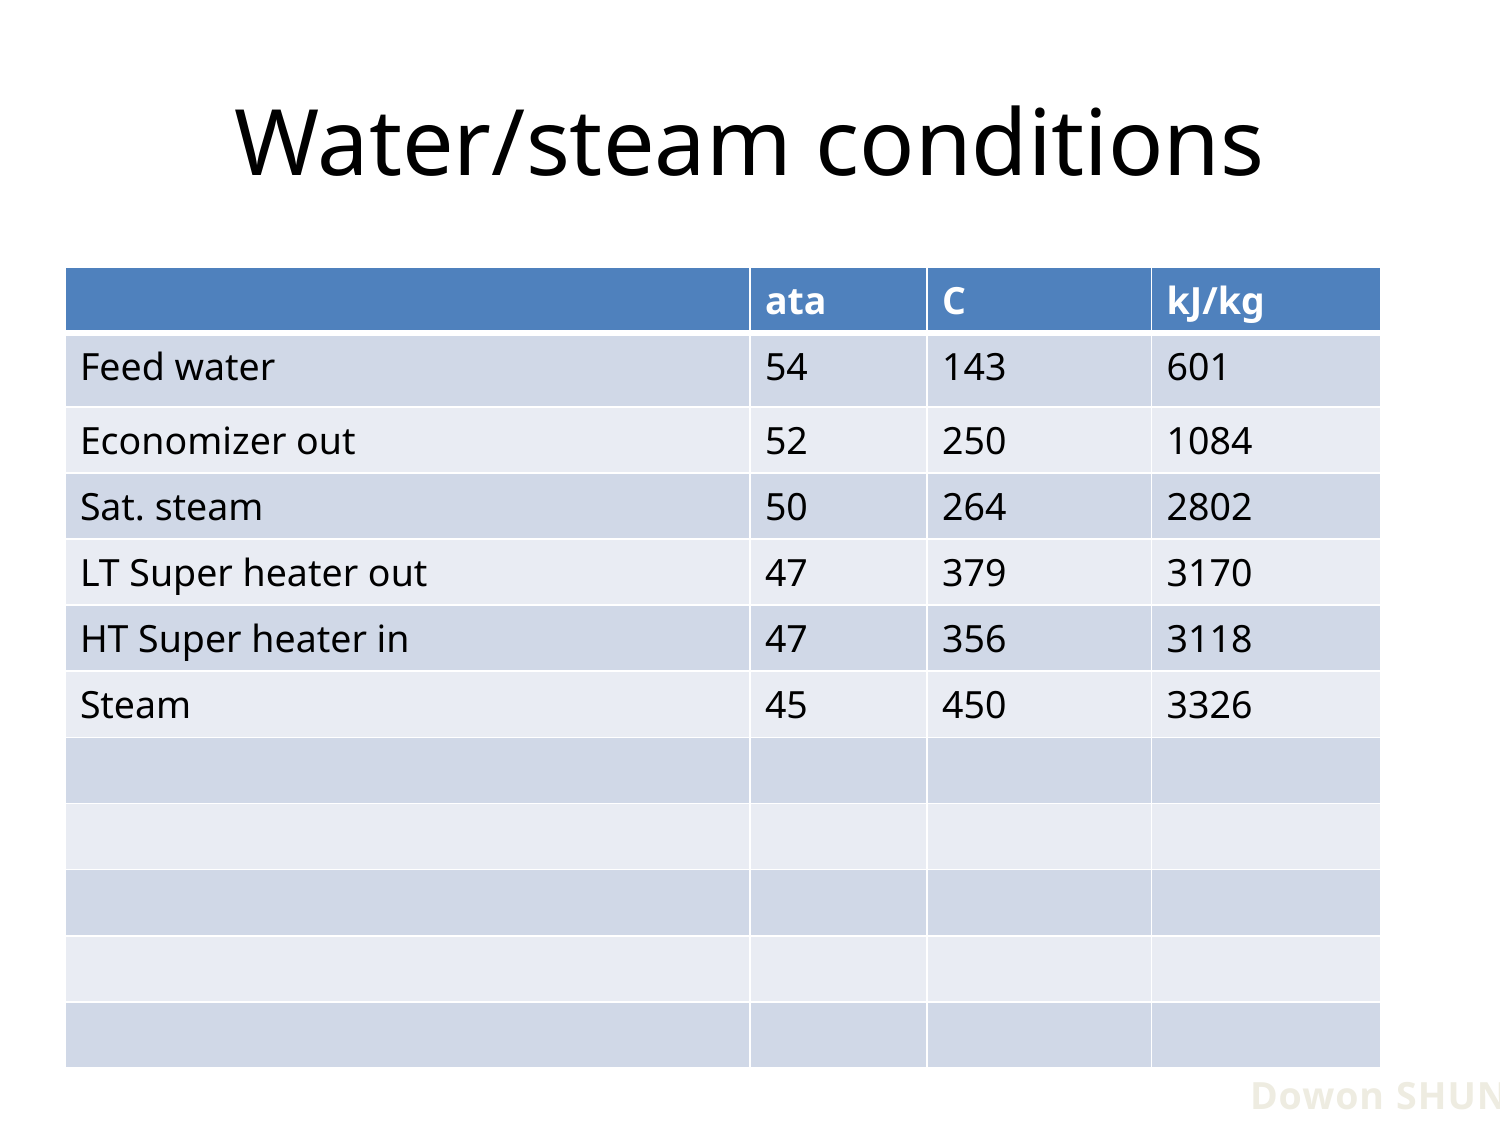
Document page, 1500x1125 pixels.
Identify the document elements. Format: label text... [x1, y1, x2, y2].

table_cell [751, 738, 926, 803]
table_cell Sat. steam [66, 474, 749, 538]
table_cell [66, 870, 749, 935]
table_cell [928, 937, 1151, 1001]
table_cell 2802 [1152, 474, 1380, 538]
table_cell 1084 [1152, 408, 1380, 472]
table_cell 3170 [1152, 540, 1380, 604]
table_cell 356 [928, 606, 1151, 670]
table_cell [751, 870, 926, 935]
table_cell [928, 1003, 1151, 1067]
table_cell 250 [928, 408, 1151, 472]
table_header [66, 268, 749, 330]
table_cell [751, 937, 926, 1001]
table_cell 143 [928, 336, 1151, 406]
table_cell [66, 937, 749, 1001]
table_cell 3326 [1152, 672, 1380, 737]
table_cell [1152, 937, 1380, 1001]
table_cell HT Super heater in [66, 606, 749, 670]
table_cell [751, 1003, 926, 1067]
table_header C [928, 268, 1151, 330]
table_cell [66, 1003, 749, 1067]
table_cell LT Super heater out [66, 540, 749, 604]
table_cell 601 [1152, 336, 1380, 406]
table_cell [66, 738, 749, 803]
table_cell [928, 804, 1151, 869]
table_cell 450 [928, 672, 1151, 737]
table_cell [928, 870, 1151, 935]
table_cell 54 [751, 336, 926, 406]
table_cell 47 [751, 540, 926, 604]
table_cell [66, 804, 749, 869]
table_header kJ/kg [1152, 268, 1380, 330]
table_cell [1152, 738, 1380, 803]
table_cell 3118 [1152, 606, 1380, 670]
table_cell Economizer out [66, 408, 749, 472]
table_cell 379 [928, 540, 1151, 604]
table_cell 264 [928, 474, 1151, 538]
table_cell [1152, 1003, 1380, 1067]
table_cell Steam [66, 672, 749, 737]
table_cell [751, 804, 926, 869]
table_cell 52 [751, 408, 926, 472]
table_cell Feed water [66, 336, 749, 406]
table_cell 47 [751, 606, 926, 670]
table_header ata [751, 268, 926, 330]
title Water/steam conditions [75, 45, 1425, 233]
table_cell [928, 738, 1151, 803]
table_cell 50 [751, 474, 926, 538]
table_cell [1152, 804, 1380, 869]
table_cell 45 [751, 672, 926, 737]
table_cell [1152, 870, 1380, 935]
